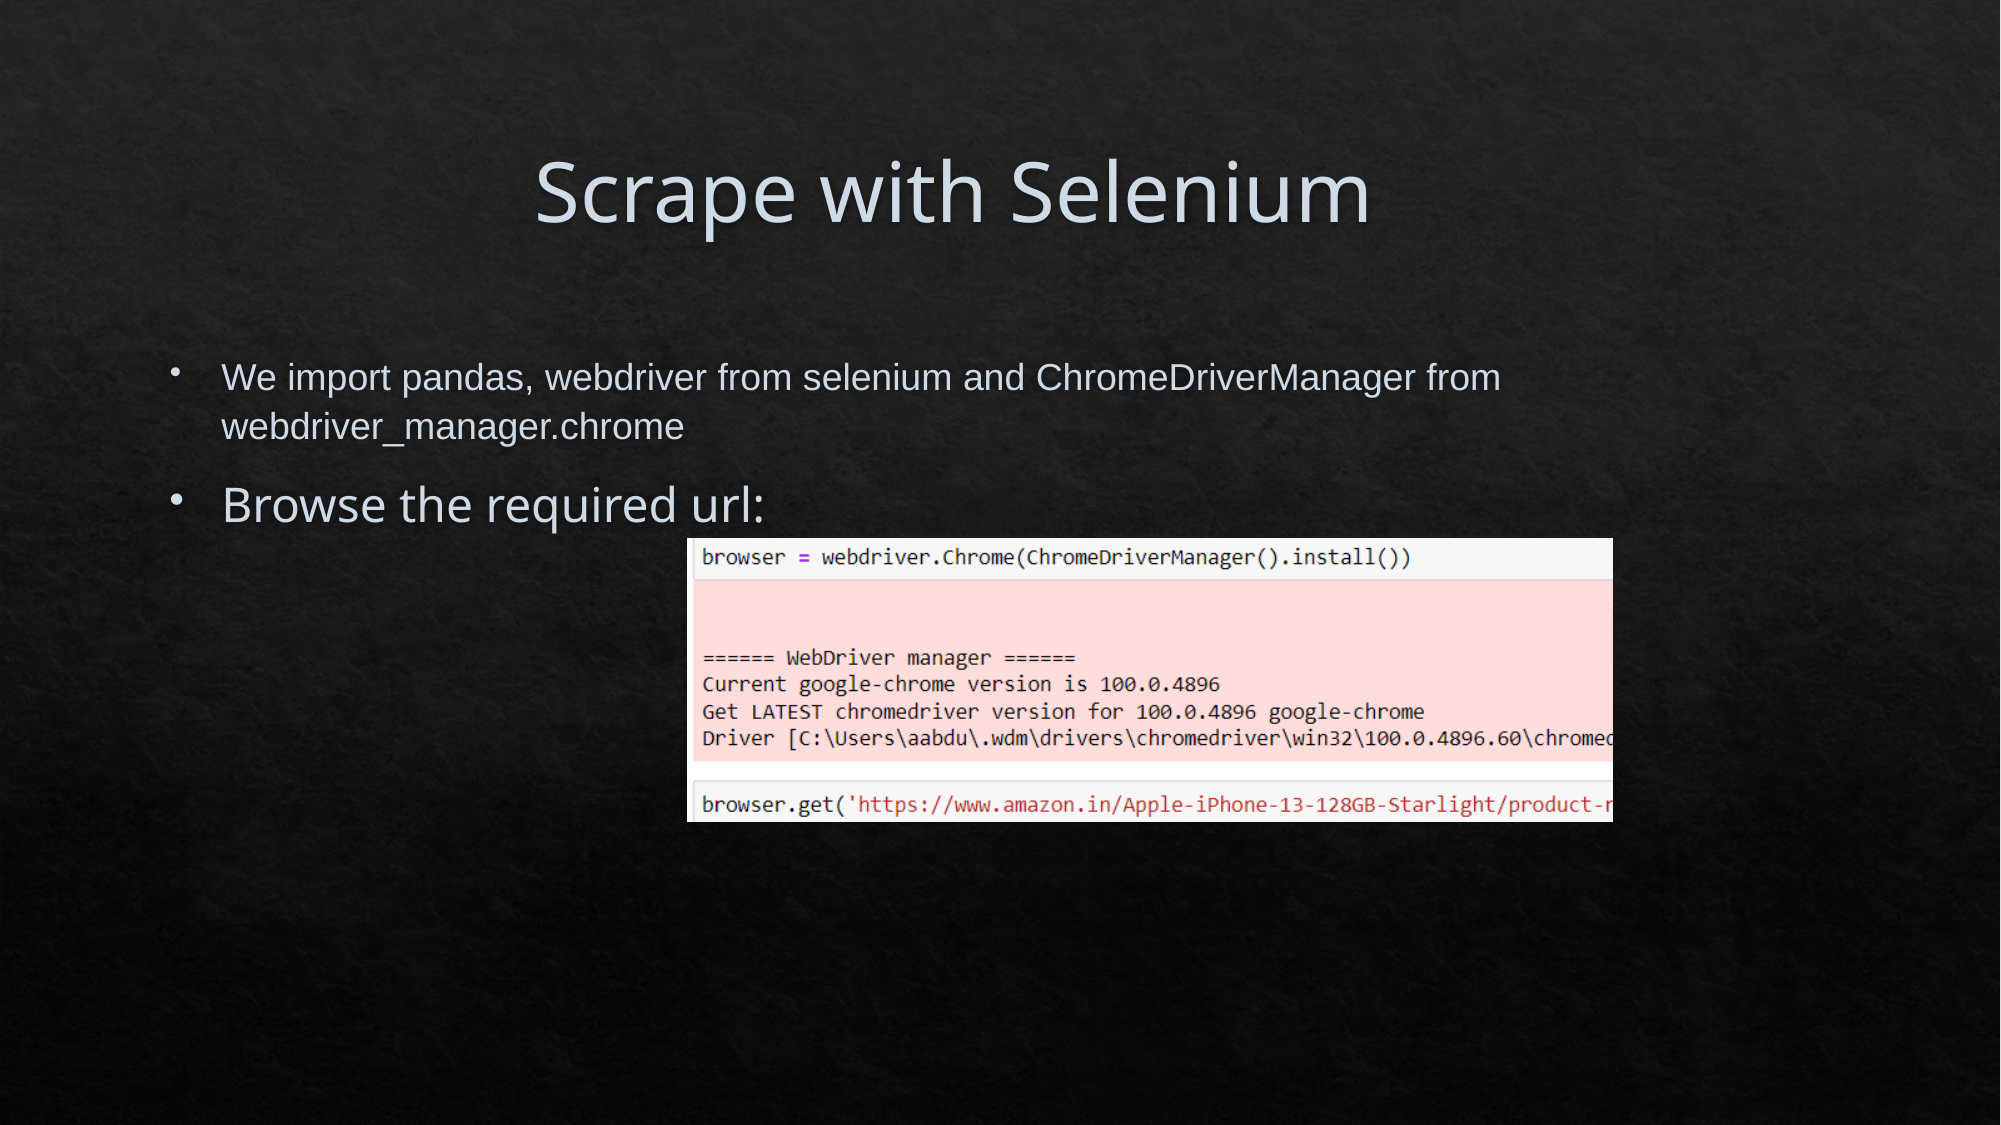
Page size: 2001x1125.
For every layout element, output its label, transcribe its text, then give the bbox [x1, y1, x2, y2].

picture [687, 538, 1613, 822]
list We import pandas, webdriver from selenium and ChromeDriverManager from webdriver_manager.chrome Browse the required url: [149, 340, 1849, 930]
title Scrape with Selenium [105, 92, 1804, 299]
